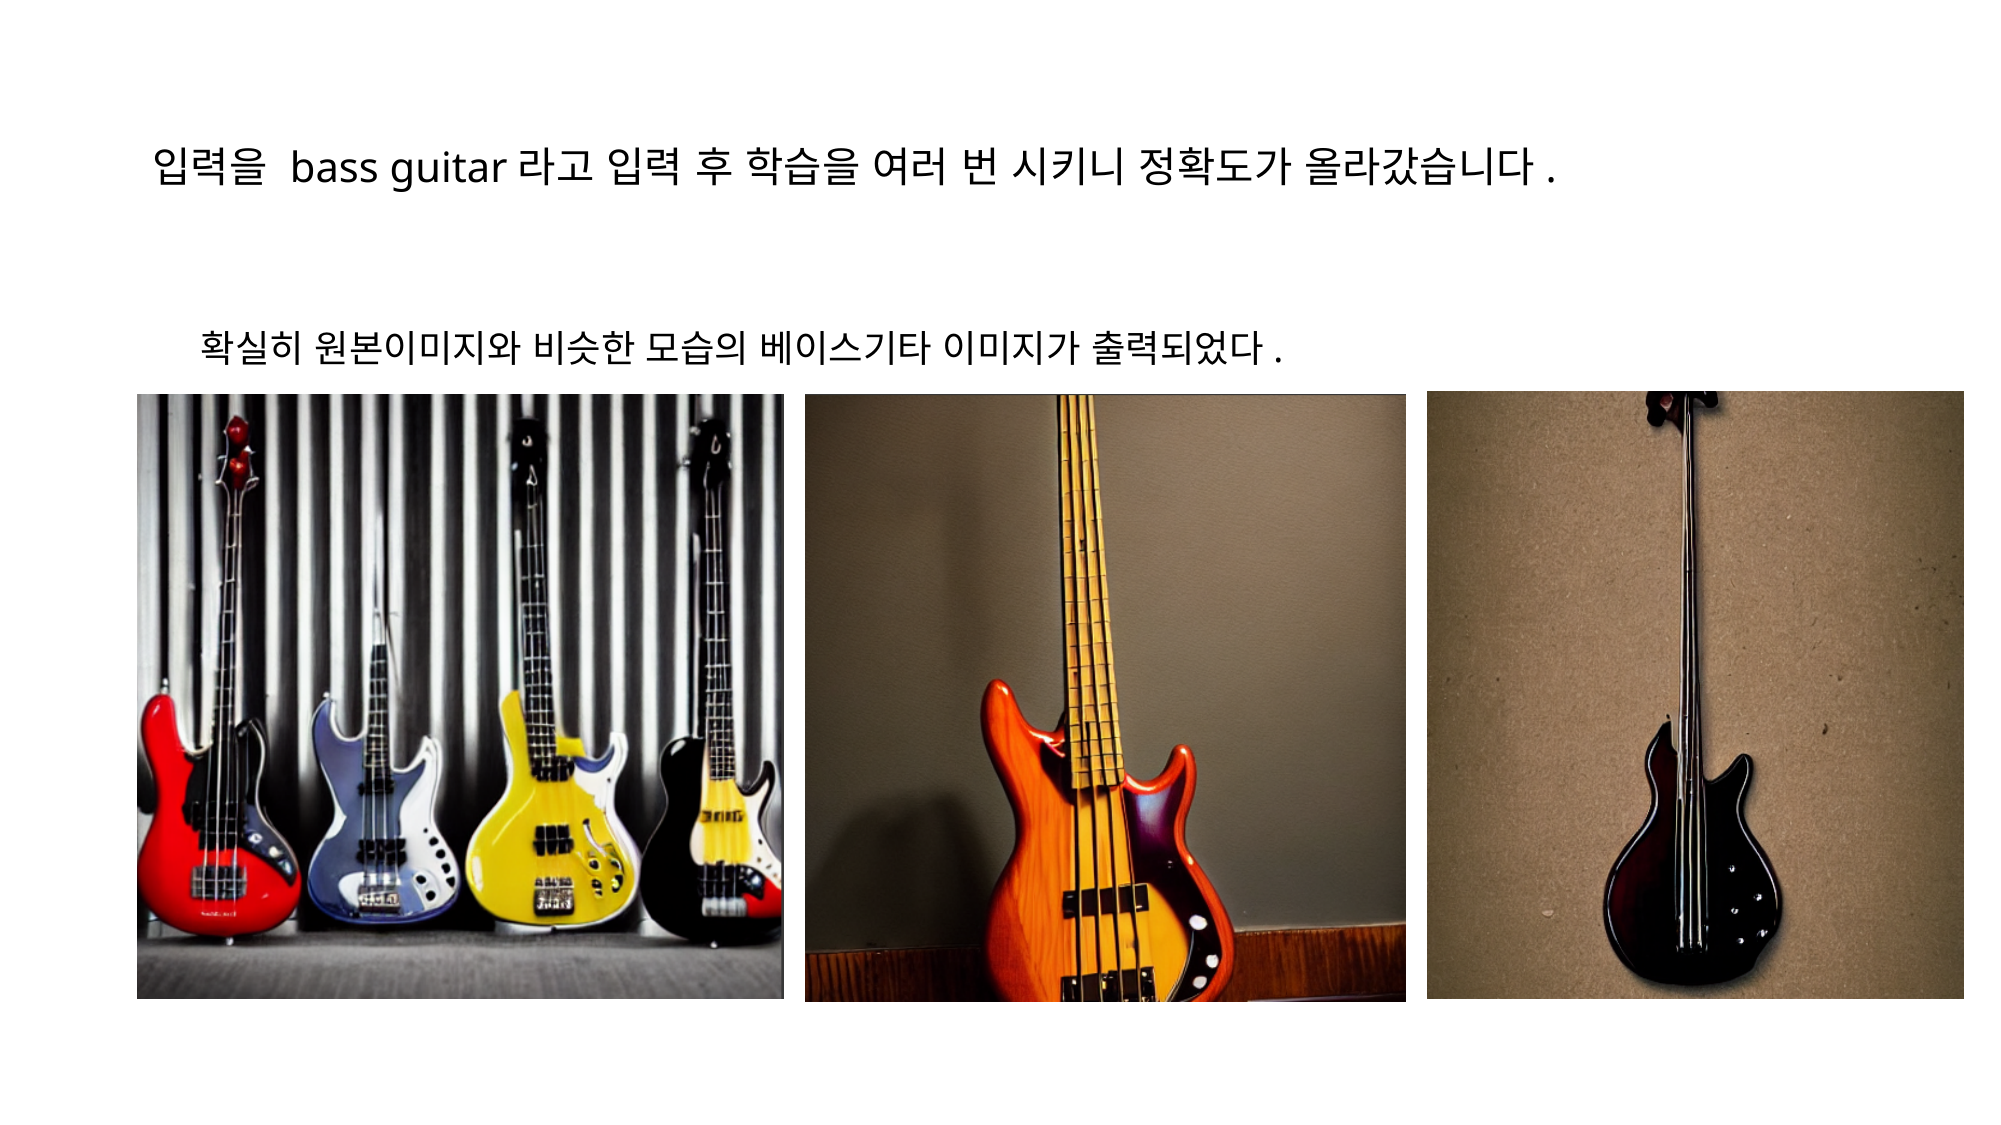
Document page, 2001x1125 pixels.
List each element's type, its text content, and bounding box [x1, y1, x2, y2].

picture [1427, 391, 1964, 999]
text_box 확실히 원본이미지와 비슷한 모습의 베이스기타 이미지가 출력되었다. [186, 317, 1299, 378]
title 입력을 bass guitar라고 입력 후 학습을 여러 번 시키니 정확도가 올라갔습니다. [137, 59, 1863, 278]
picture [137, 394, 784, 999]
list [805, 394, 1406, 1002]
